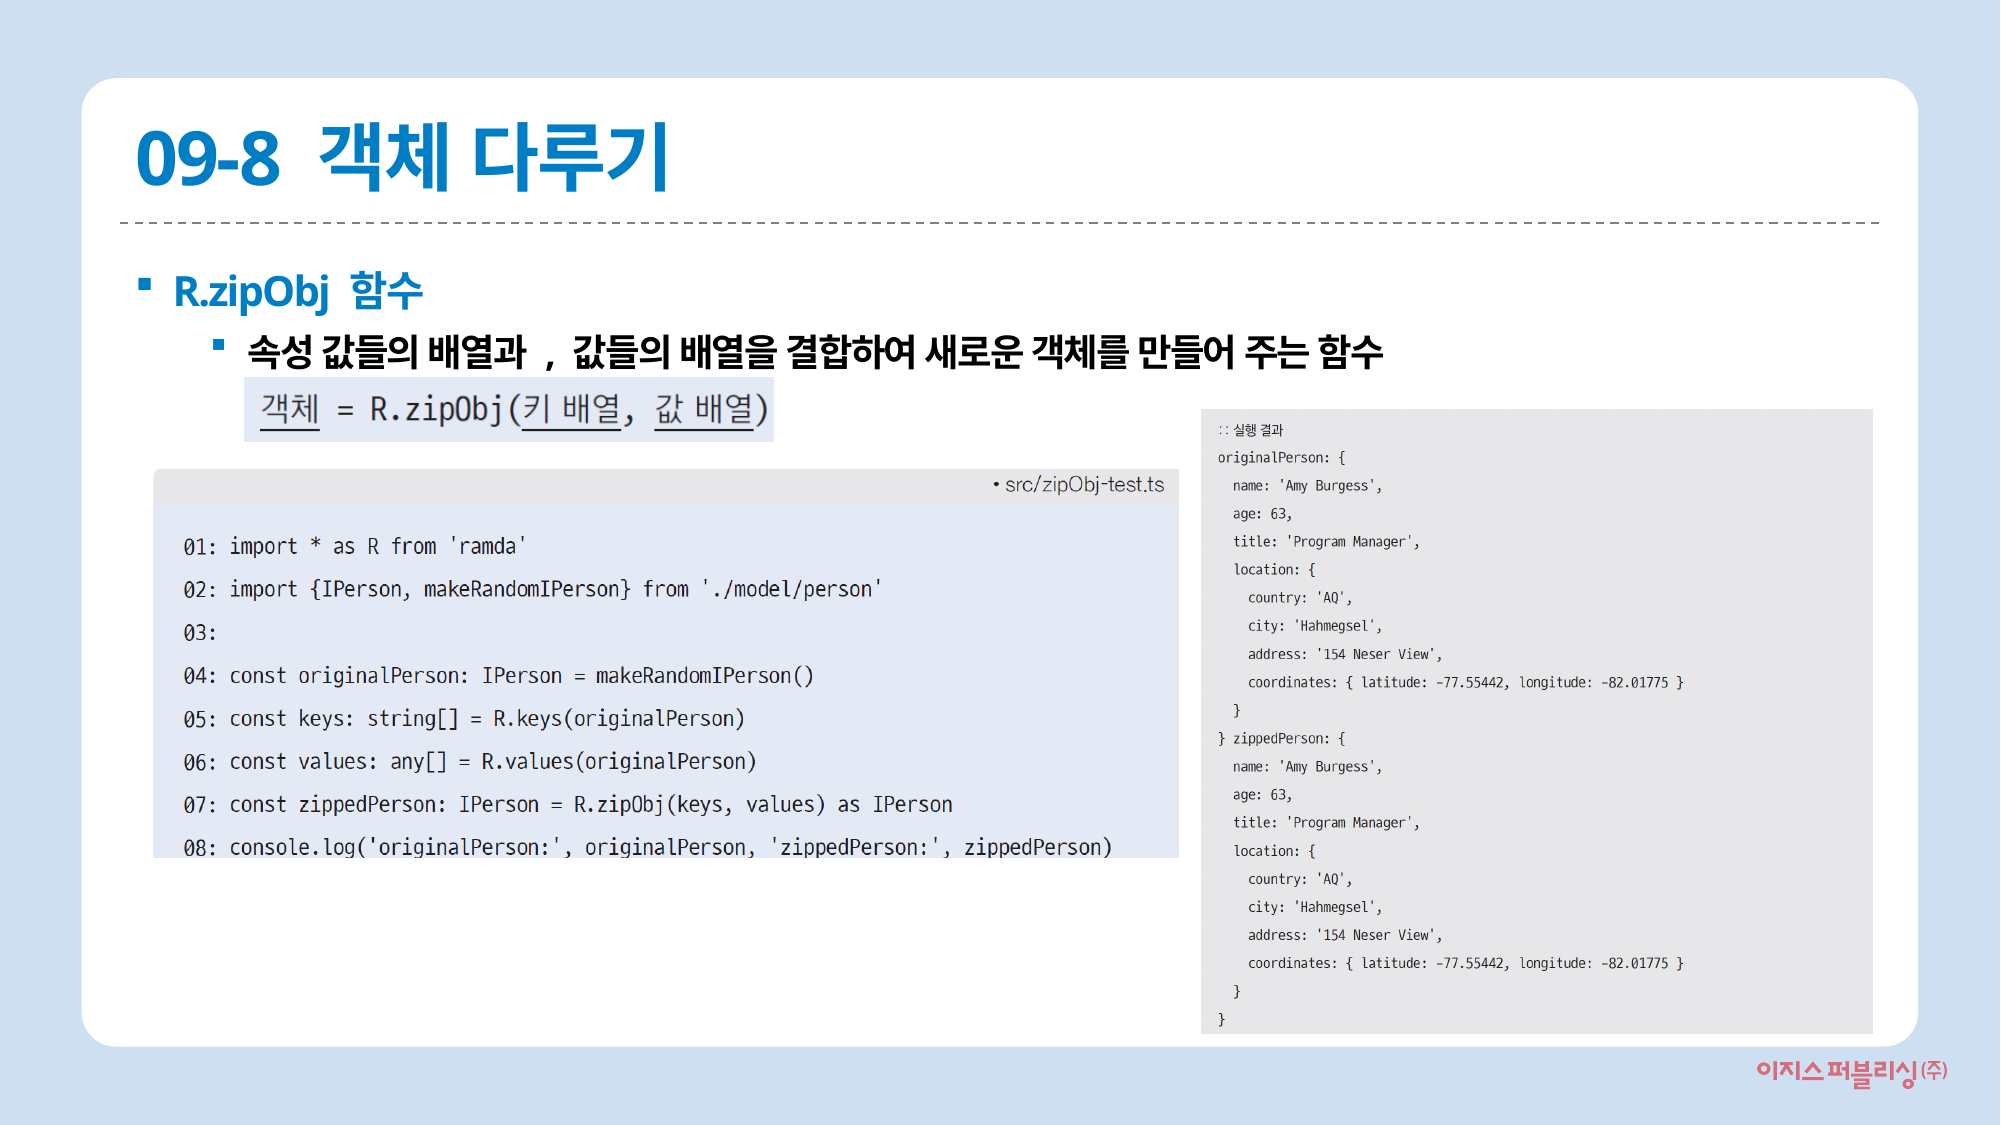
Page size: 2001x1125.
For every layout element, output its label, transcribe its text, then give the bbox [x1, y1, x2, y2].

title 09-8 객체 다루기 [120, 109, 1880, 209]
picture [244, 377, 774, 442]
picture [1201, 409, 1873, 1034]
list R.zipObj 함수 속성 값들의 배열과 , 값들의 배열을 결합하여 새로운 객체를 만들어 주는 함수 [120, 257, 1865, 1009]
picture [152, 469, 1179, 858]
